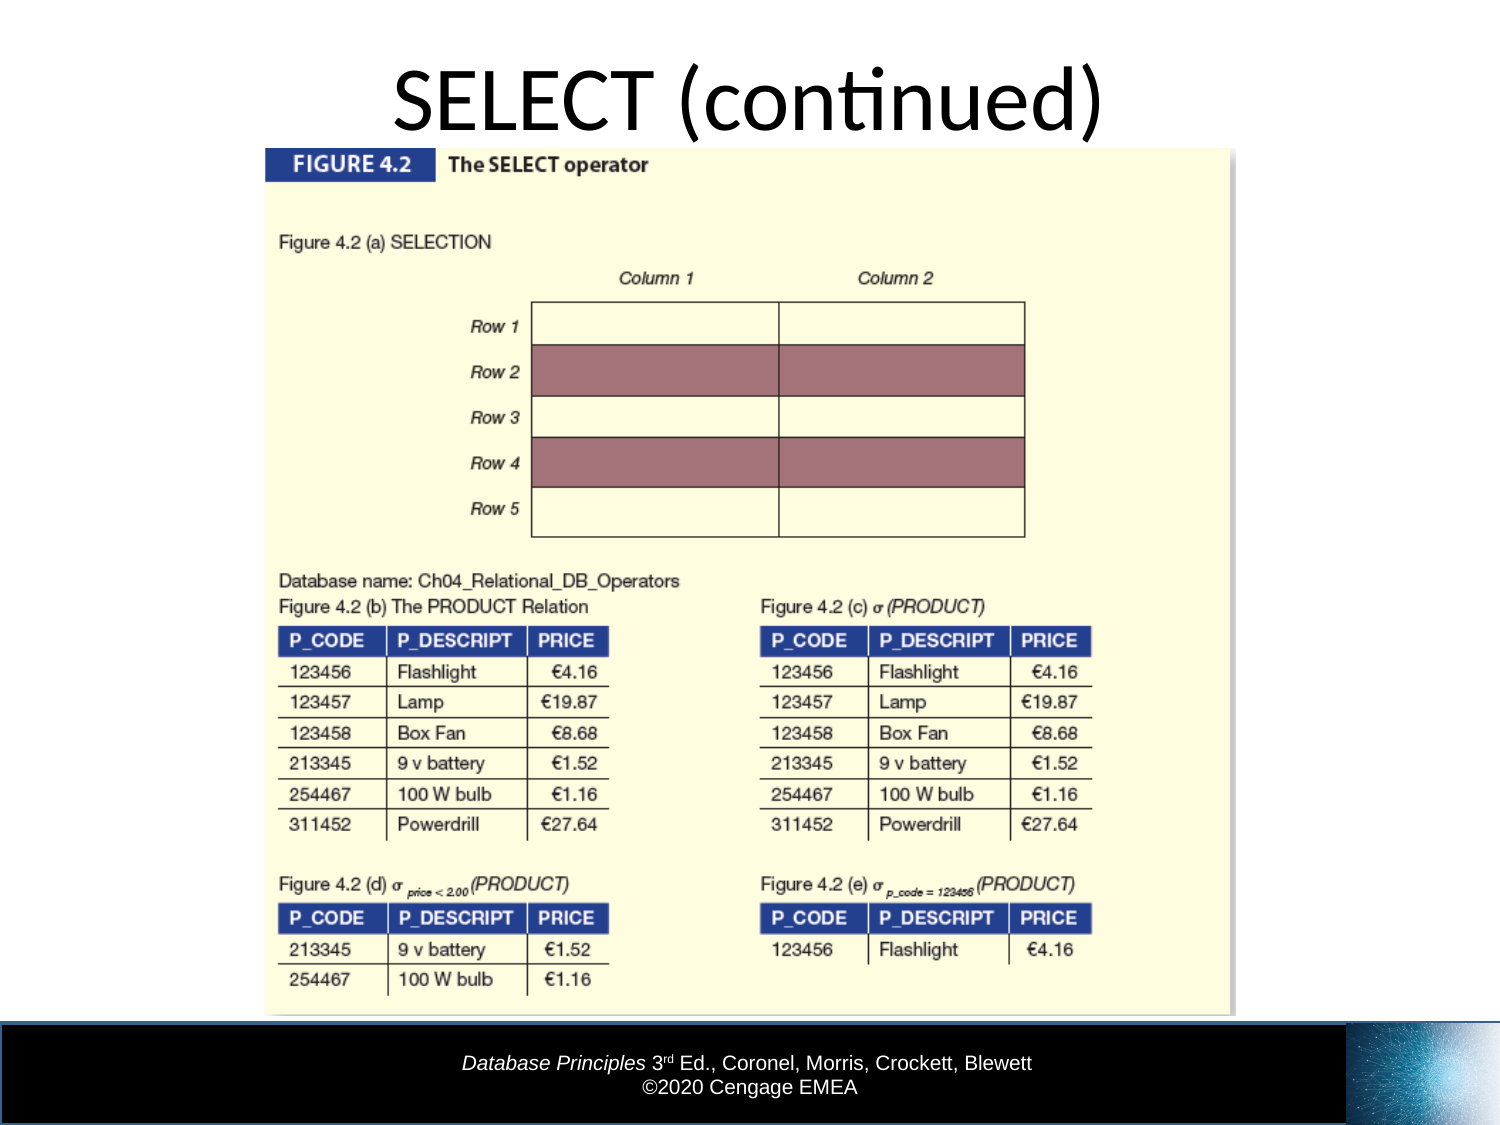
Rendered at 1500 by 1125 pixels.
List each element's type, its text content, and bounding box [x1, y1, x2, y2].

picture [263, 148, 1236, 1016]
title SELECT (continued) [112, 0, 1388, 188]
picture [1346, 1023, 1500, 1125]
